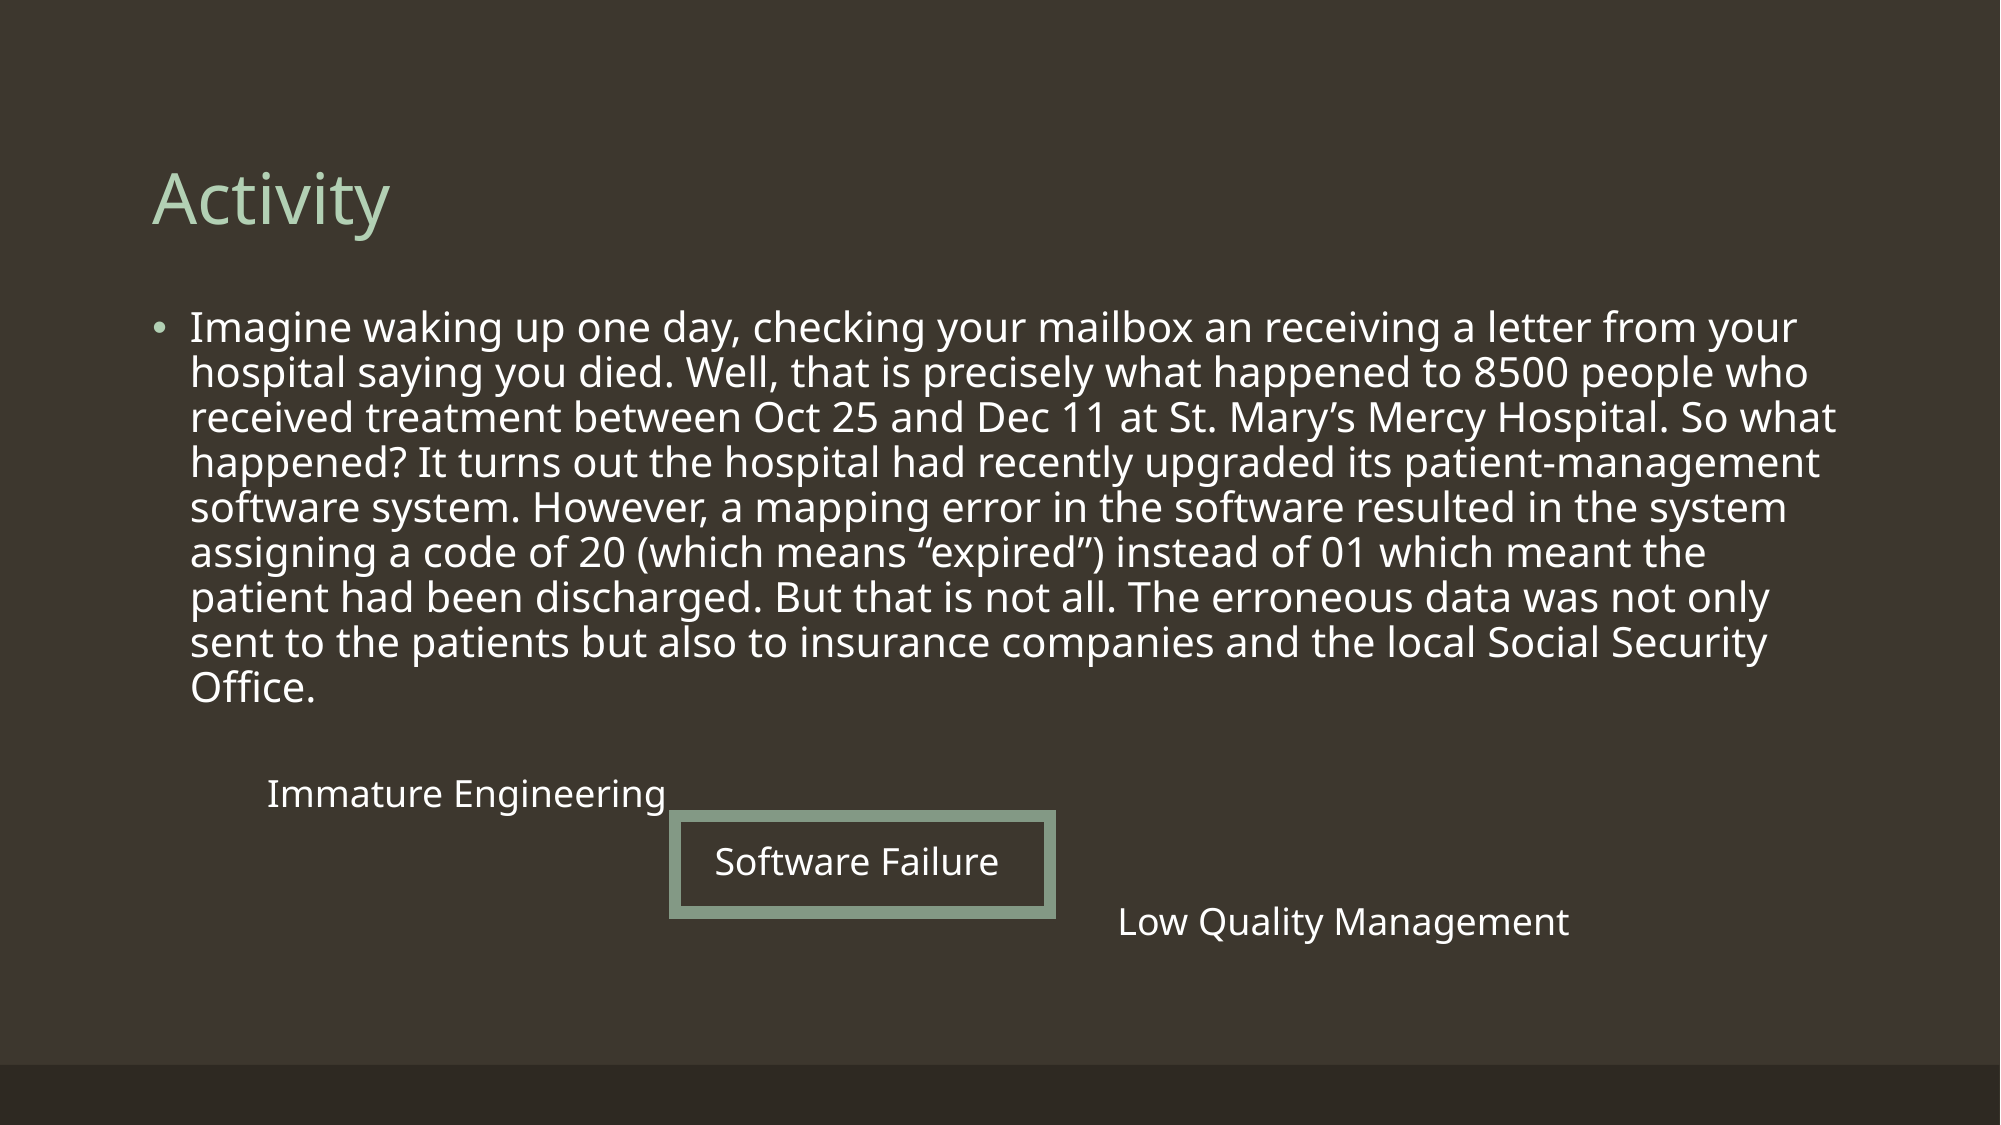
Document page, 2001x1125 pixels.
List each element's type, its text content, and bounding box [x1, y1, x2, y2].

text_box Immature Engineering [252, 762, 693, 823]
list Imagine waking up one day, checking your mailbox an receiving a letter from your hospital saying you died. Well, that is precisely what happened to 8500 people who received treatment between Oct 25 and Dec 11 at St. Mary’s Mercy Hospital. So what happened? It turns out the hospital had recently upgraded its patient-management software system. However, a mapping error in the software resulted in the system assigning a code of 20 (which means “expired”) instead of 01 which meant the patient had been discharged. But that is not all. The erroneous data was not only sent to the patients but also to insurance companies and the local Social Security Office. [137, 299, 1863, 700]
text_box [674, 815, 1051, 913]
text_box Low Quality Management [1102, 890, 1586, 951]
title Activity [137, 59, 1863, 248]
